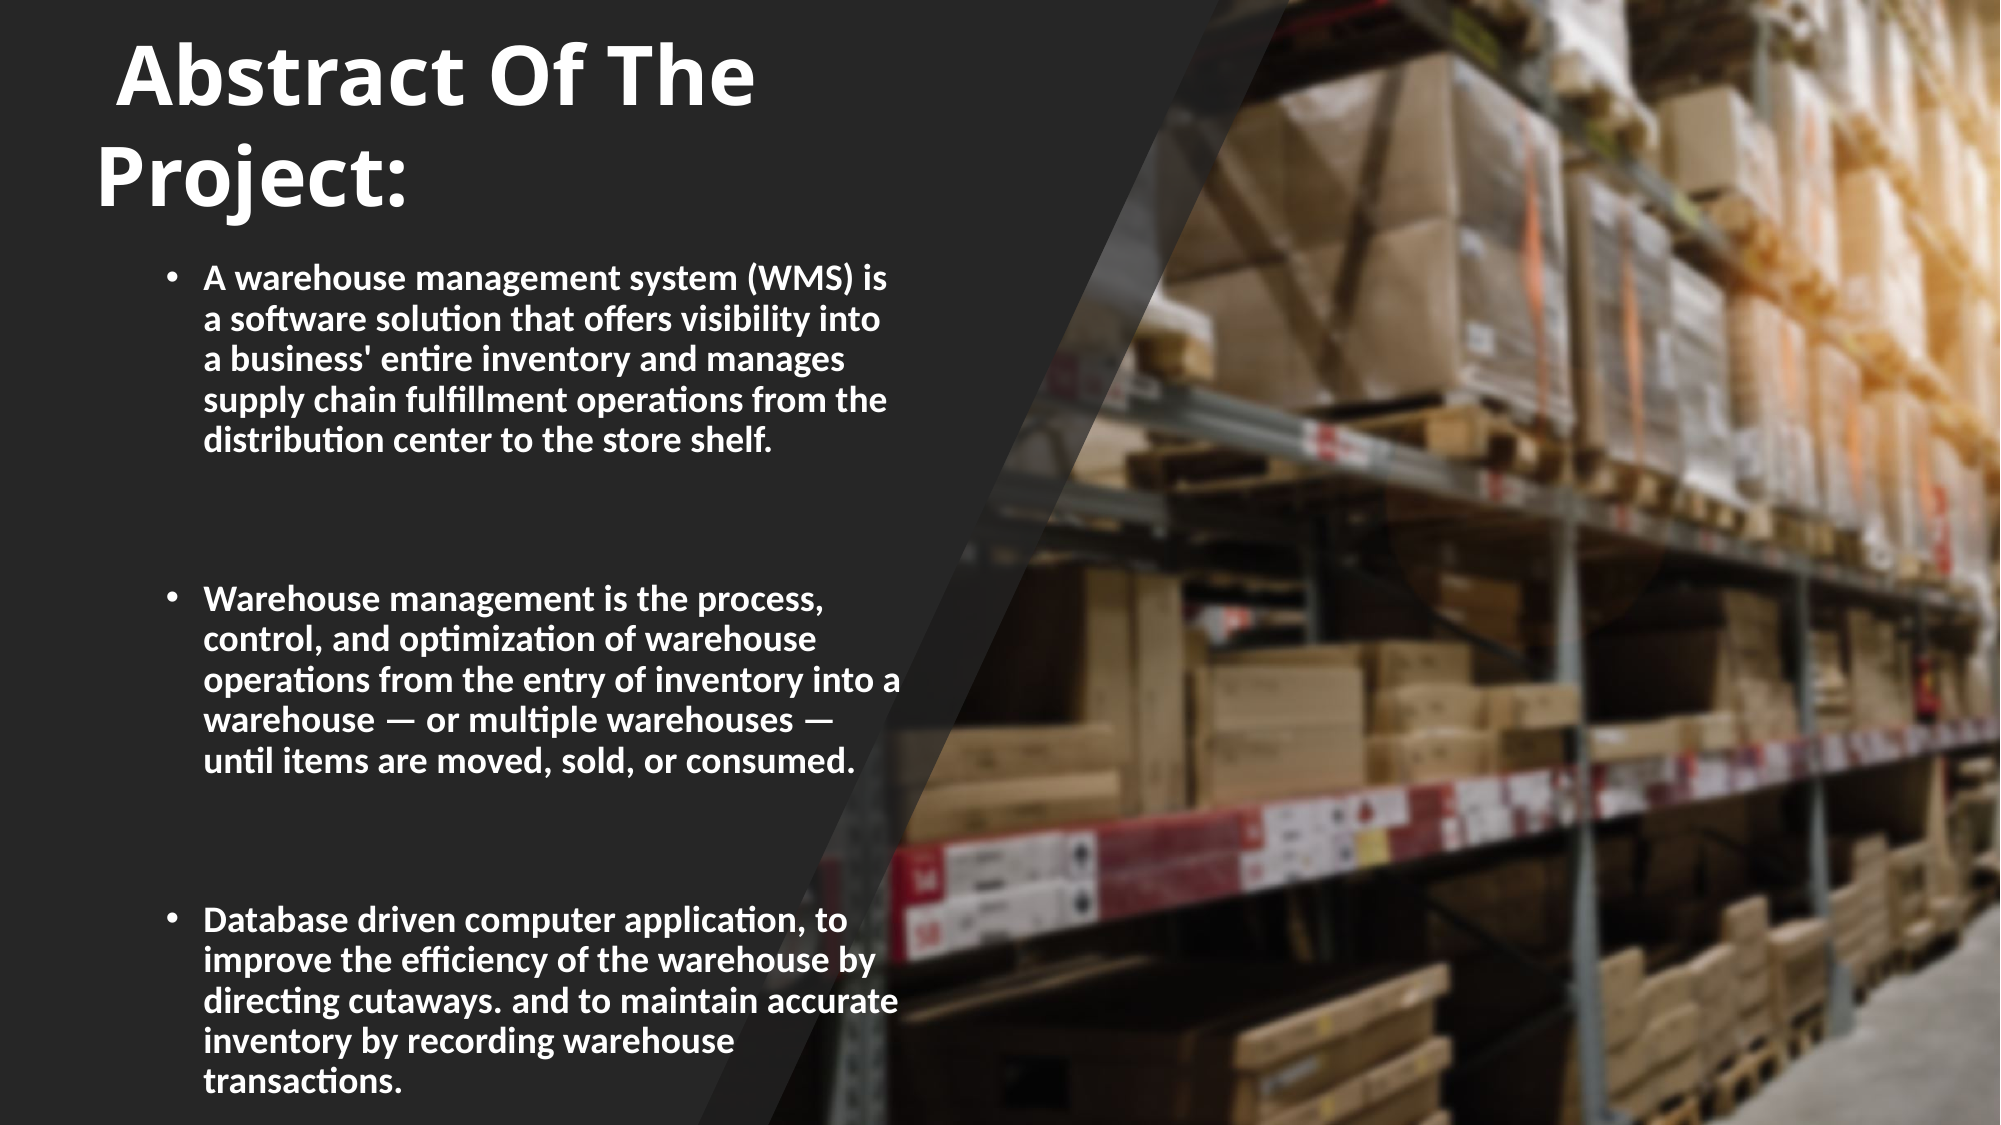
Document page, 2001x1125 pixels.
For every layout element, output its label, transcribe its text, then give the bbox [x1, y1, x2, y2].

text_box [0, 0, 675, 1125]
text_box Abstract Of The Project: [79, 16, 675, 235]
picture [675, 0, 2000, 1125]
text_box A warehouse management system (WMS) is a software solution that offers visibility into a business' entire inventory and manages supply chain fulfillment operations from the distribution center to the store shelf. Warehouse management is the process, control, and optimization of warehouse operations from the entry of inventory into a warehouse — or multiple warehouses — until items are moved, sold, or consumed. Database driven computer application, to improve the efficiency of the warehouse by directing cutaways. and to maintain accurate inventory by recording warehouse transactions. [131, 250, 675, 933]
